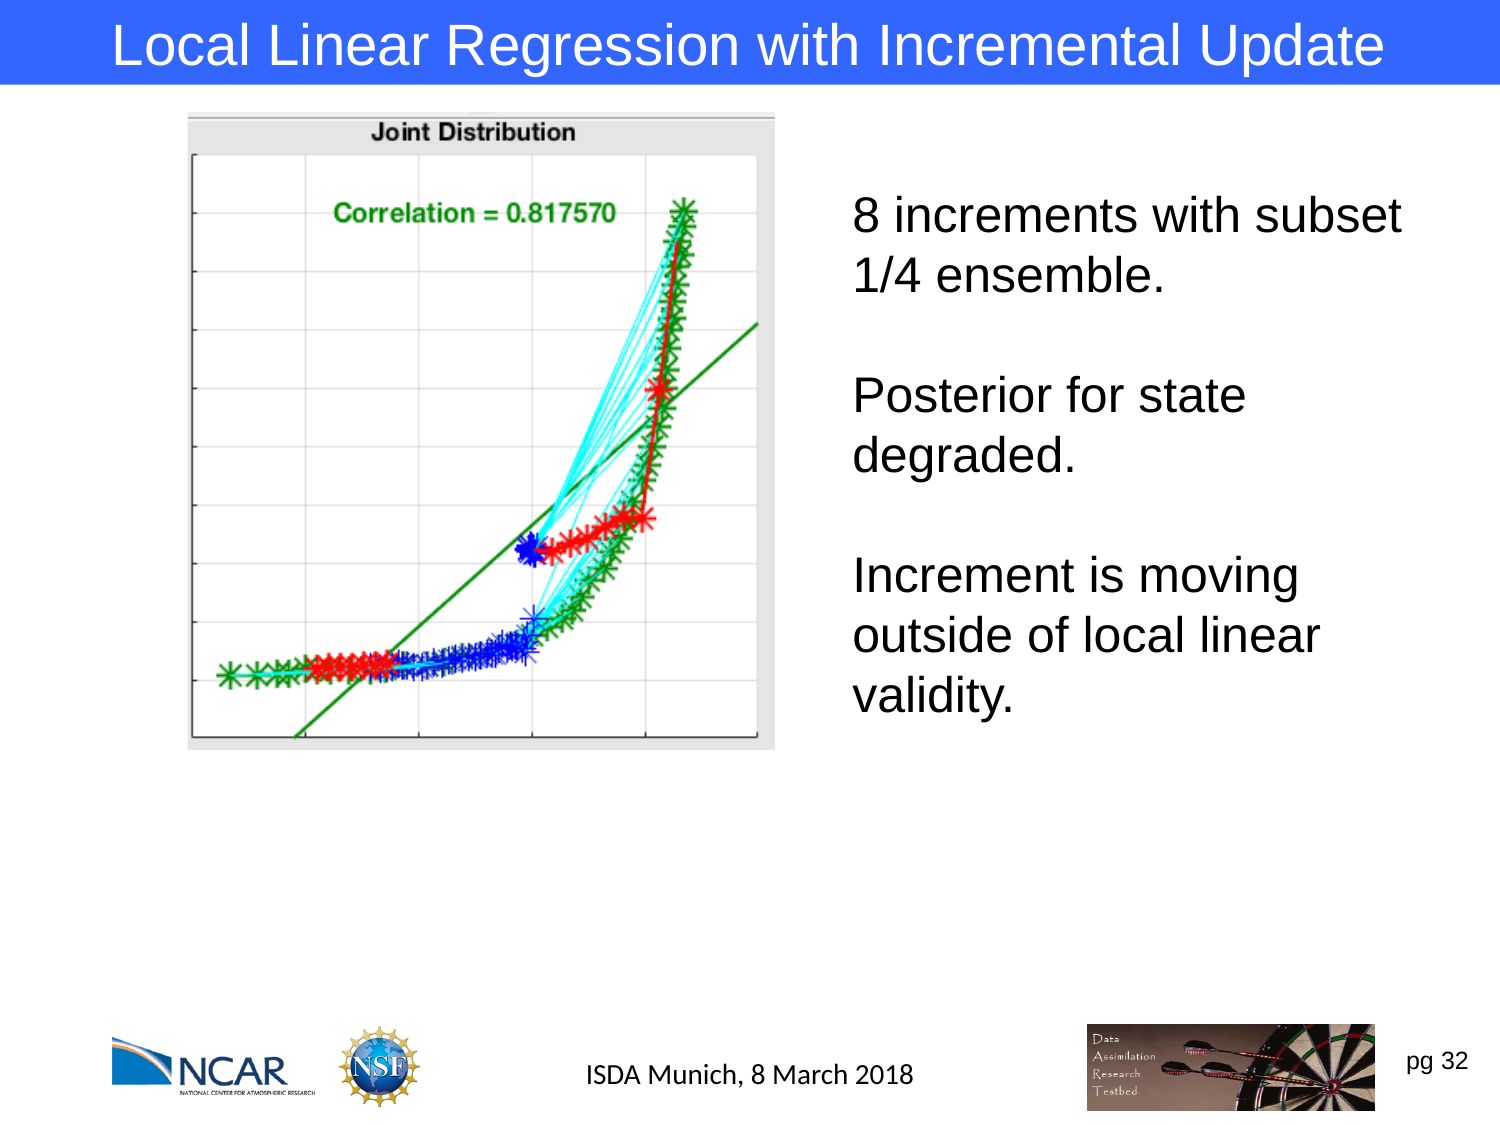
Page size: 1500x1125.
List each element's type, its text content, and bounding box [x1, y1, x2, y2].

text_box Local Linear Regression with Incremental Update [0, 0, 1500, 85]
picture [112, 1037, 315, 1095]
picture [187, 112, 776, 751]
text_box 8 increments with subset 1/4 ensemble. Posterior for state degraded. Increment is moving outside of local linear validity. [837, 174, 1450, 730]
picture [1087, 1024, 1375, 1111]
footer ISDA Munich, 8 March 2018 [512, 1042, 988, 1103]
picture [337, 1024, 421, 1108]
